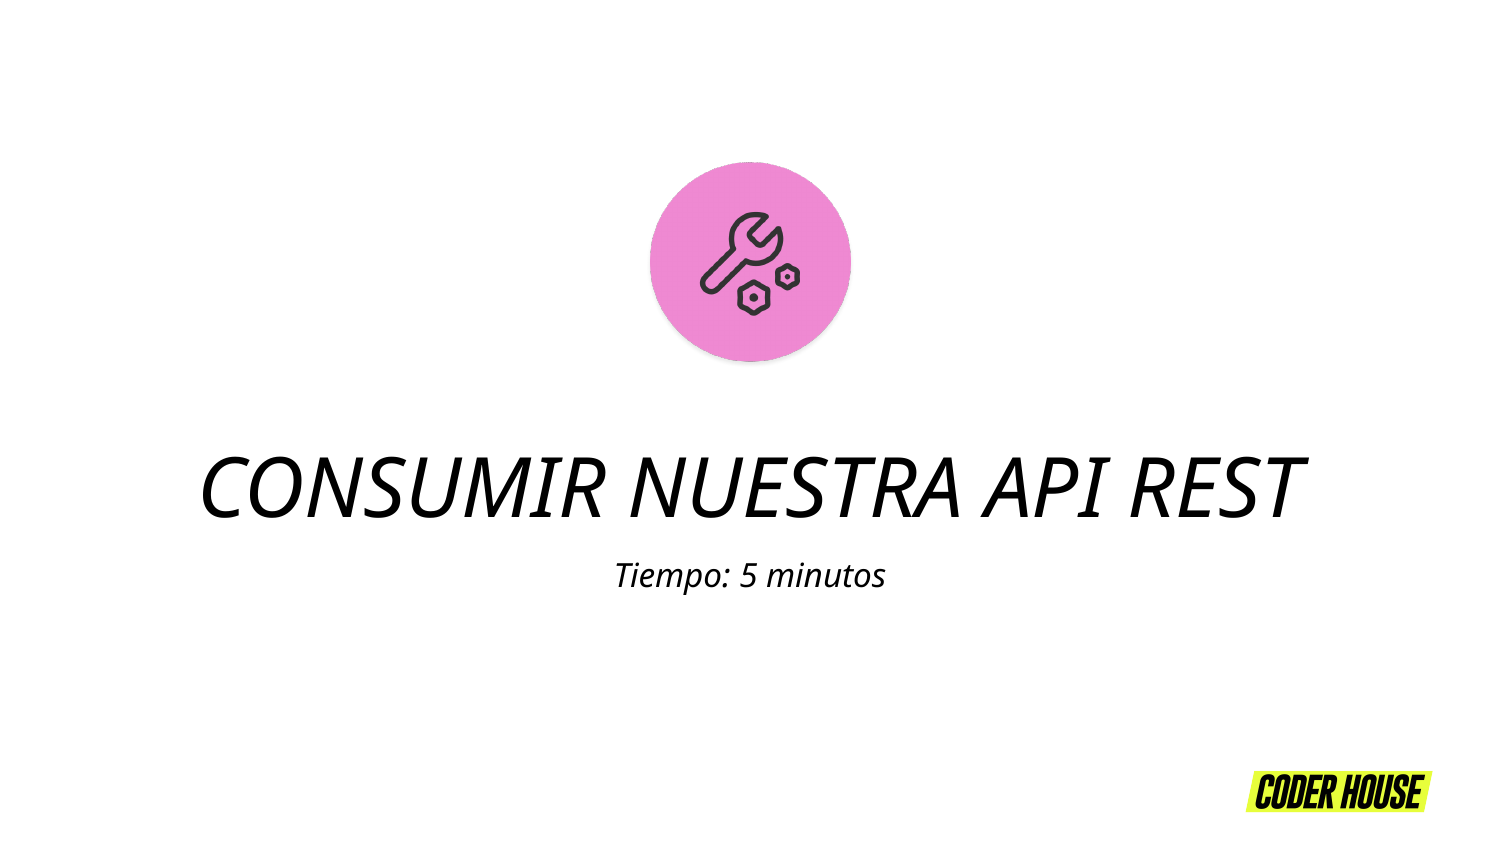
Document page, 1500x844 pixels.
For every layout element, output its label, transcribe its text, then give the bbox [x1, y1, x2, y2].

picture [1241, 764, 1437, 819]
picture [636, 148, 864, 375]
text_box CONSUMIR NUESTRA API REST Tiempo: 5 minutos [132, 419, 1368, 749]
